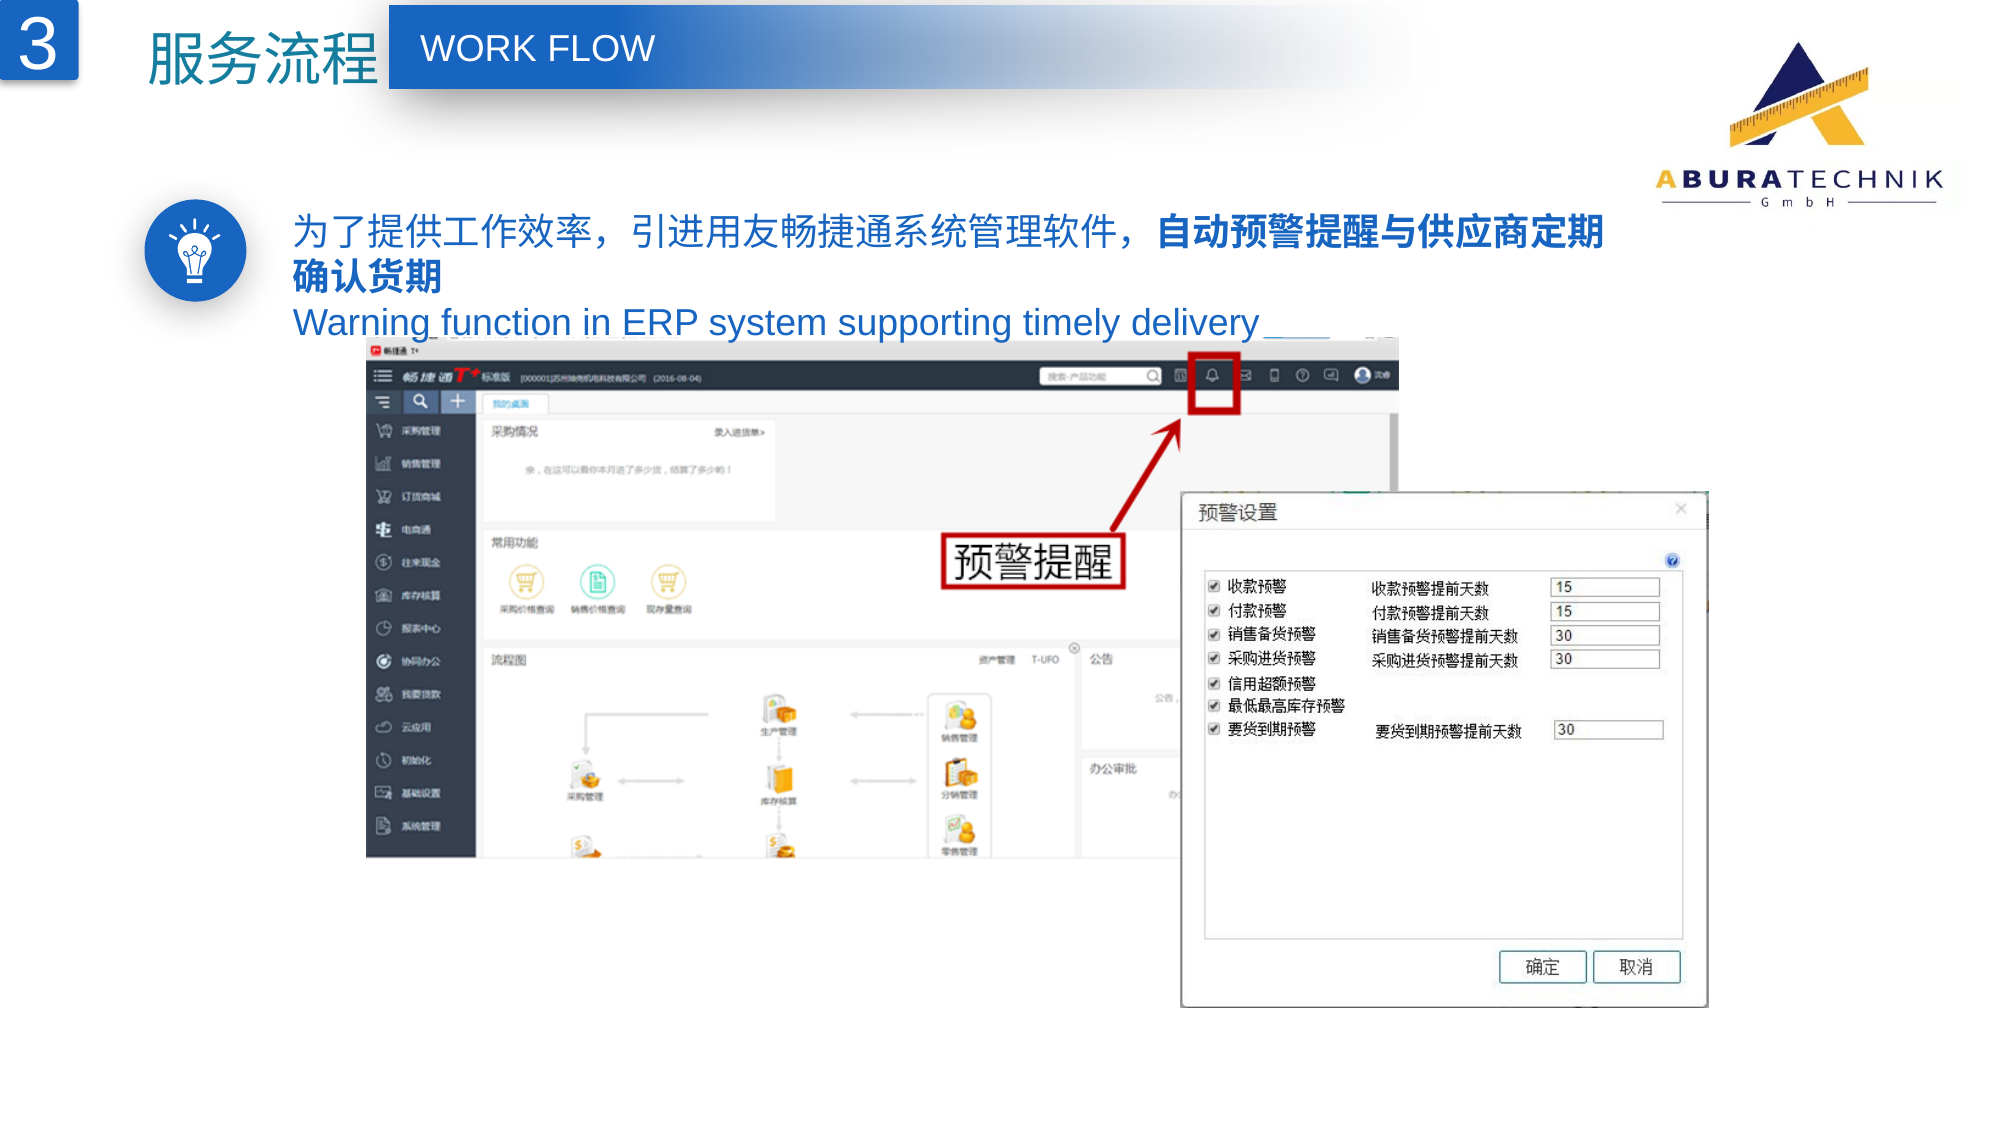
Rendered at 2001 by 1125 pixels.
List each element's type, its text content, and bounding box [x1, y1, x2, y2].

text_box 3 [0, 0, 80, 81]
text_box WORK FLOW [405, 16, 808, 77]
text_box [366, 337, 1708, 1008]
text_box [389, 4, 1412, 89]
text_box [144, 199, 1632, 353]
text_box 服务流程 [105, 0, 371, 99]
picture [1631, 0, 1963, 244]
